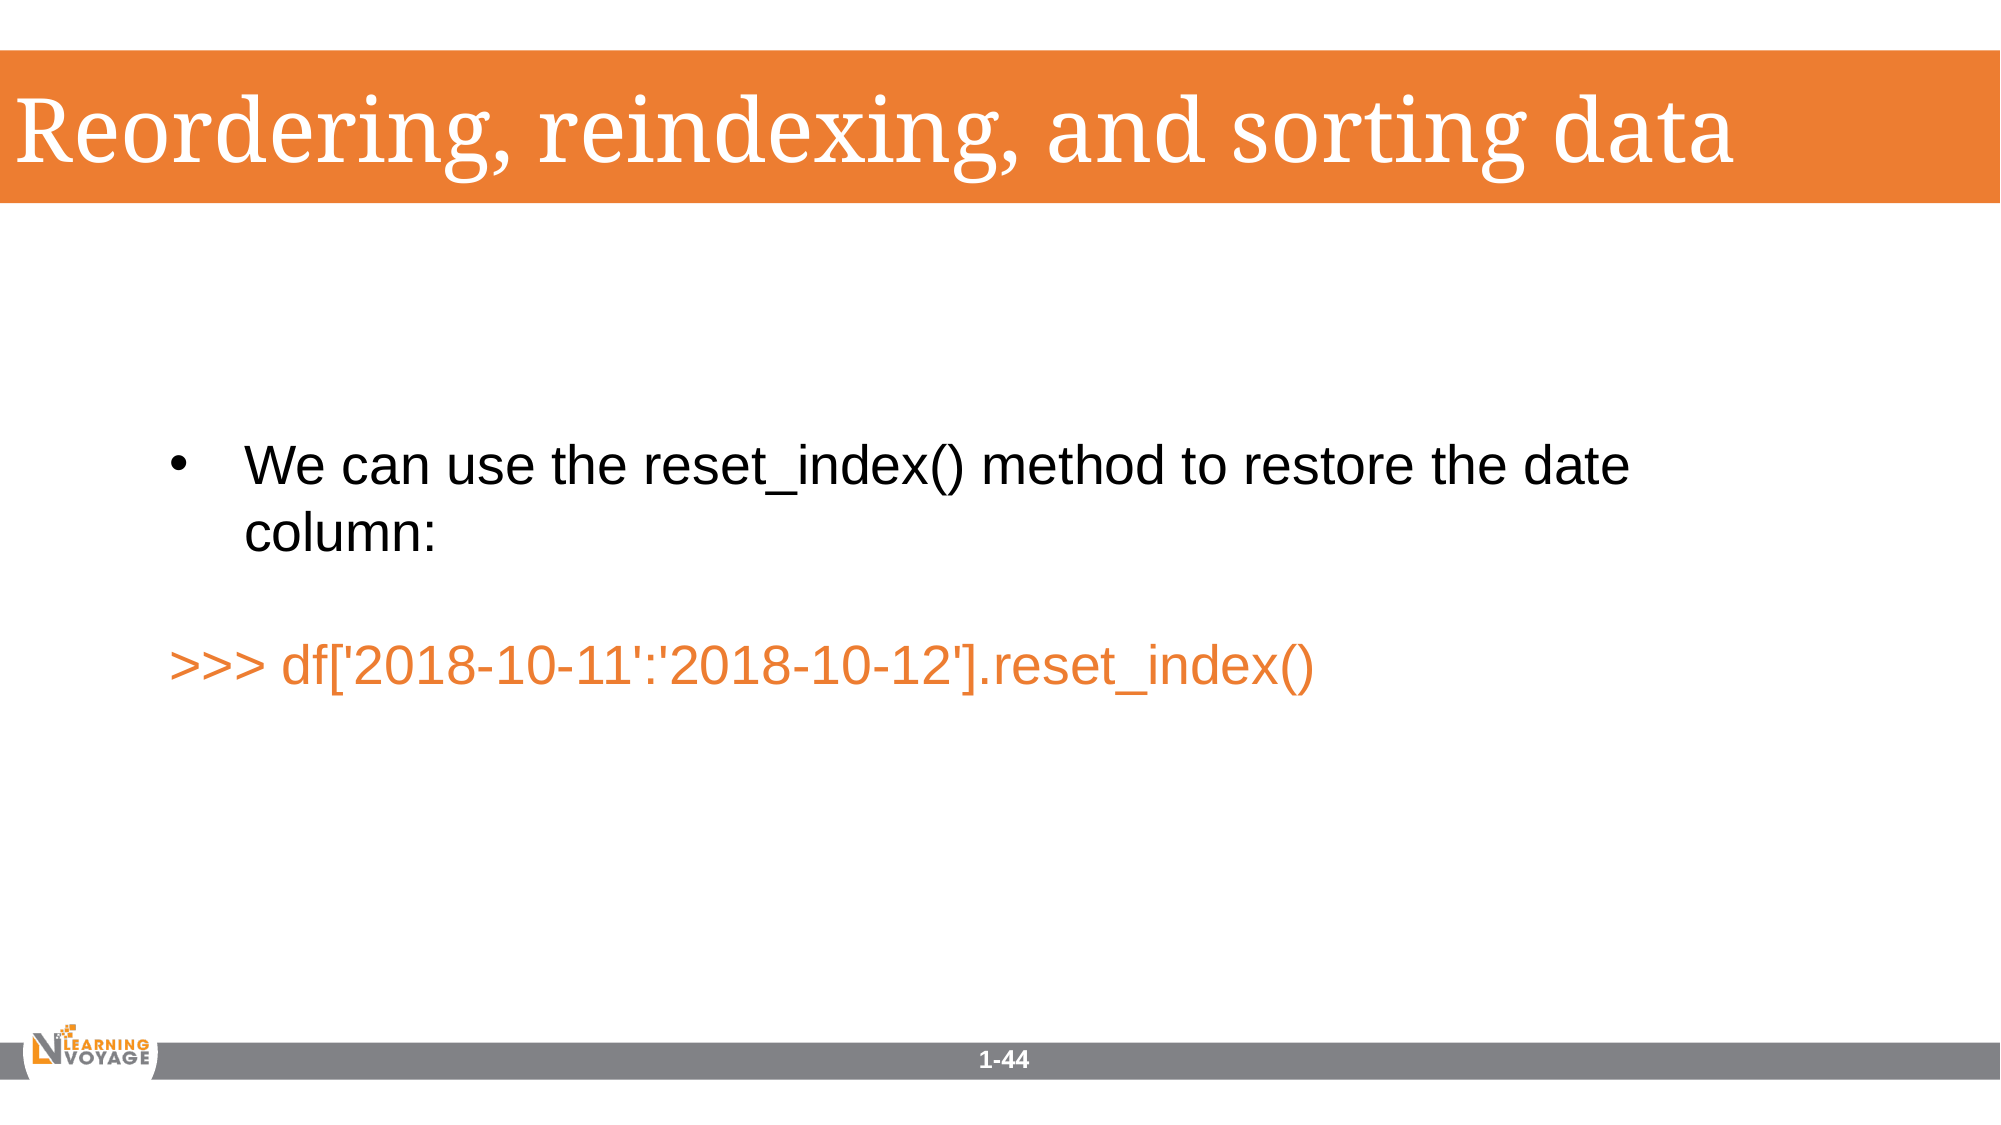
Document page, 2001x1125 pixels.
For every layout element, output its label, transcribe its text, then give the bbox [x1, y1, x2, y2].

text_box Reordering, reindexing, and sorting data [0, 49, 2000, 204]
picture [0, 942, 192, 1125]
slide_number 1-44 [923, 1026, 1045, 1095]
text_box We can use the reset_index() method to restore the date column: >>> df['2018-10-11':'2018-10-12'].reset_index() [169, 426, 1831, 696]
